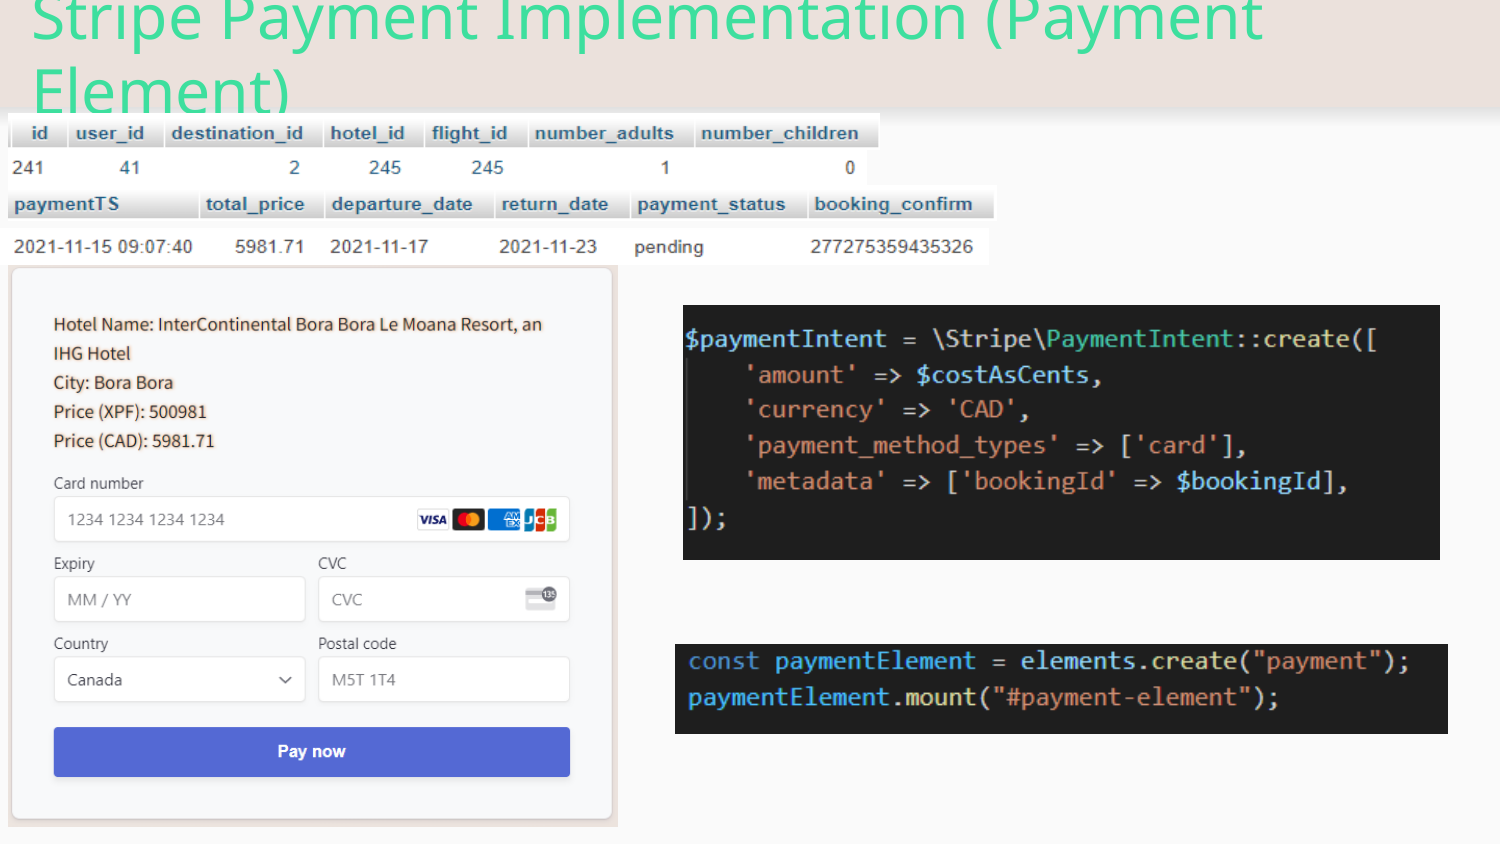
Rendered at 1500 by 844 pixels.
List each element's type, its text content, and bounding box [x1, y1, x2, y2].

picture [8, 112, 998, 222]
picture [0, 228, 989, 827]
picture [675, 643, 1448, 734]
title Stripe Payment Implementation (Payment Element) [16, 2, 1464, 102]
picture [683, 304, 1440, 561]
